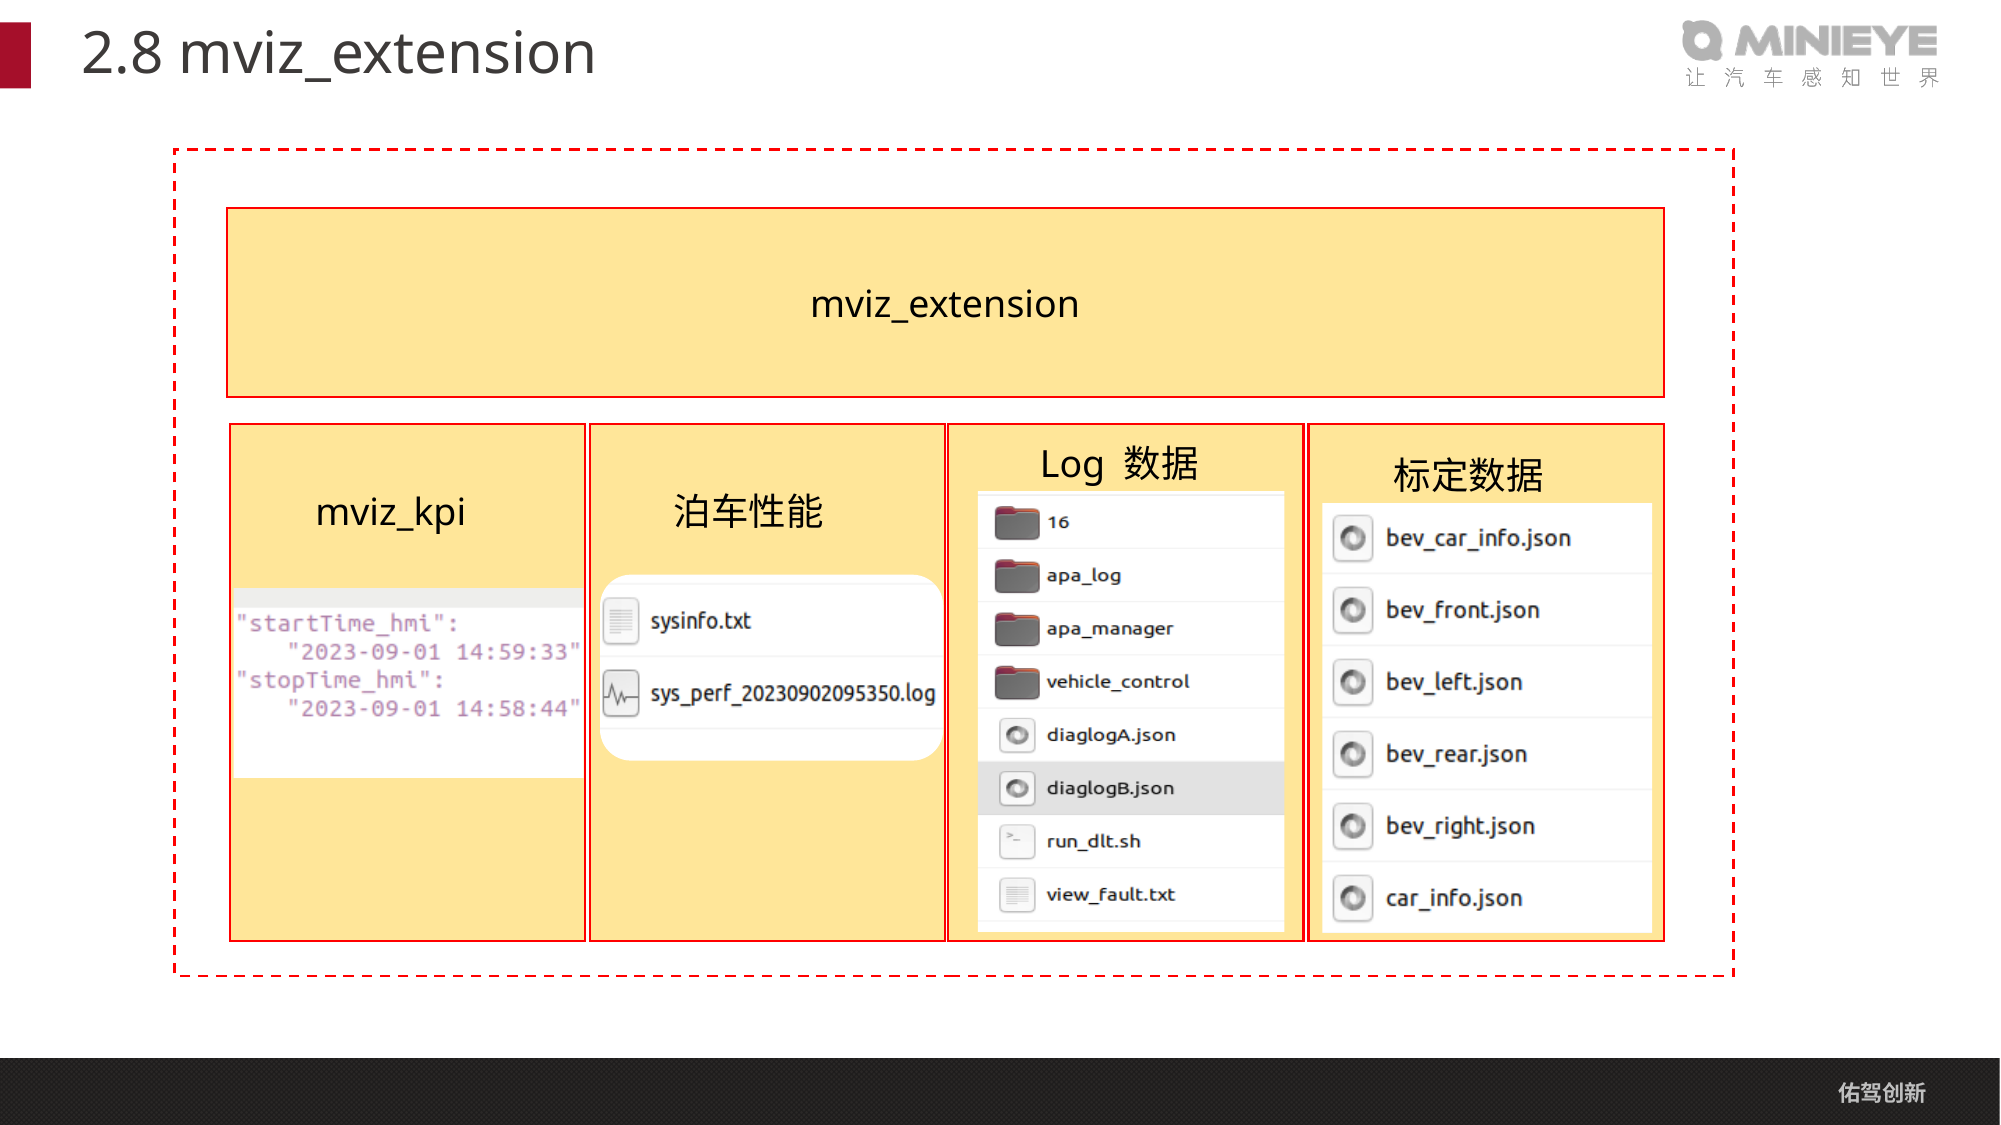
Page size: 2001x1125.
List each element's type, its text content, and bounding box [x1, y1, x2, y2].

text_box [174, 149, 1734, 977]
picture [0, 1058, 2000, 1125]
picture [1670, 20, 1983, 103]
title 2.8 mviz_extension [66, 7, 1653, 95]
